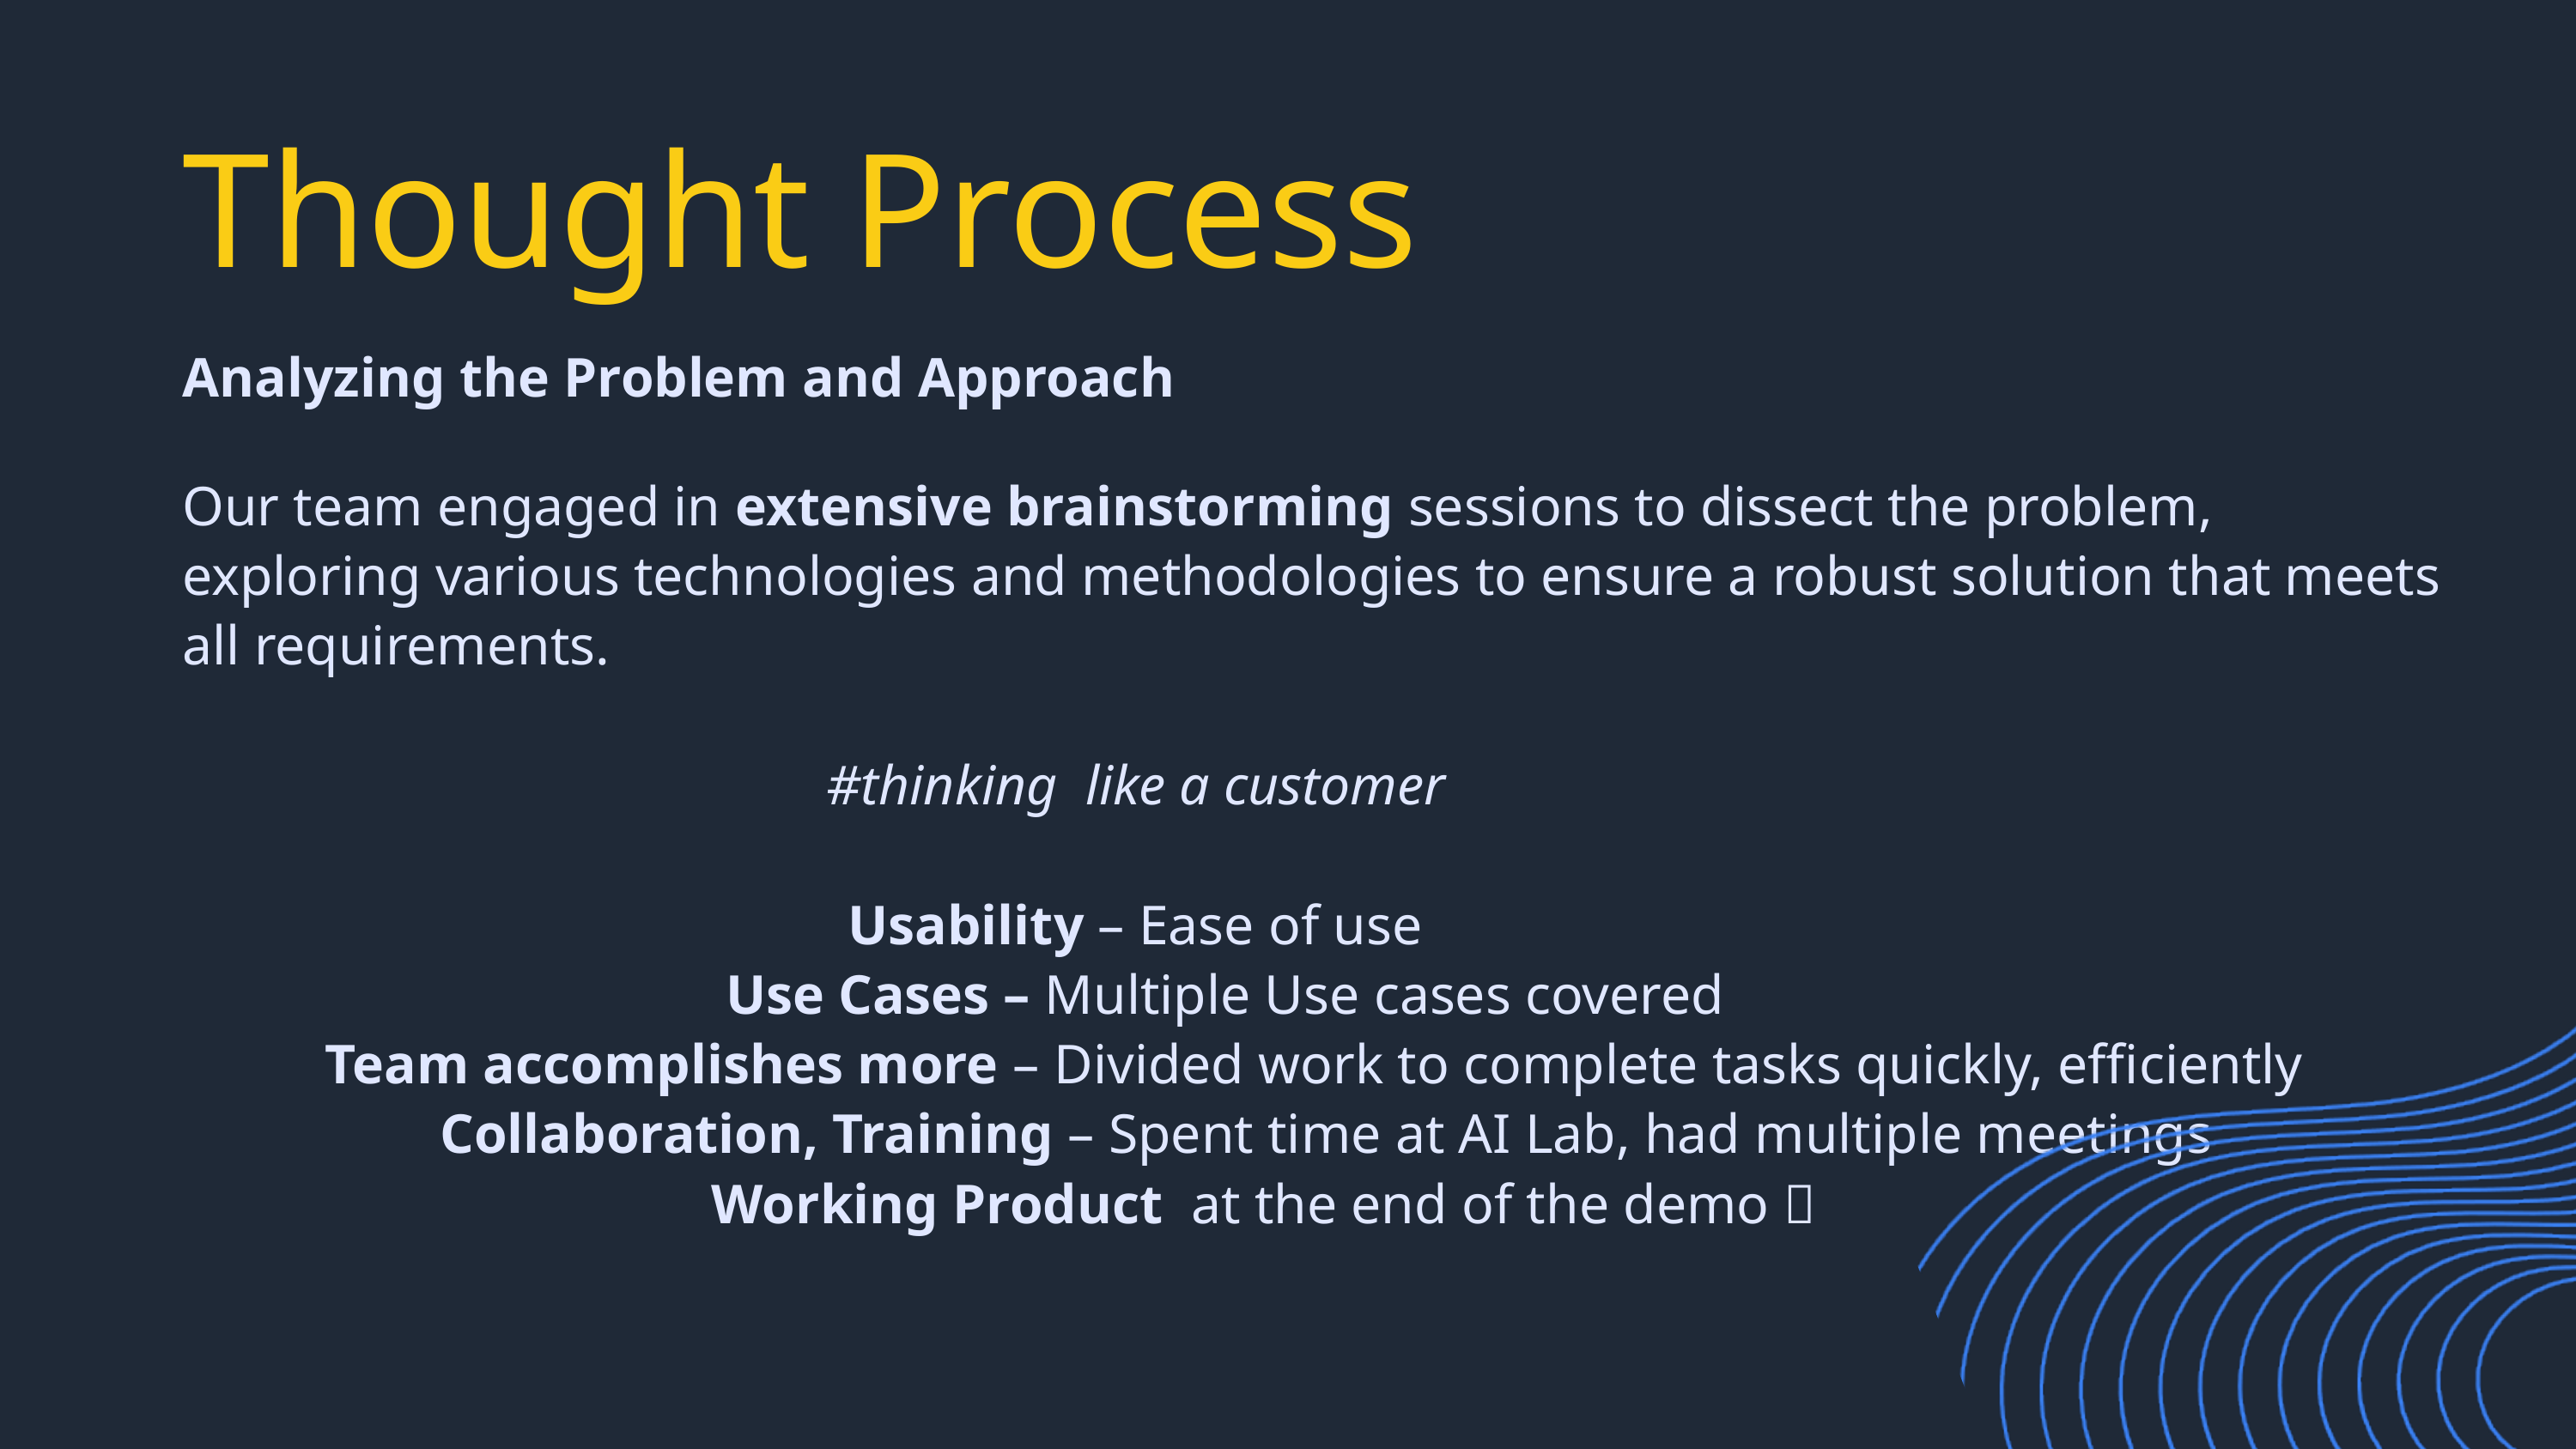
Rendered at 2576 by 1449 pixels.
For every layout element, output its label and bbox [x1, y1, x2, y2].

text_box [1884, 882, 2576, 1449]
text_box [182, 141, 2448, 1170]
